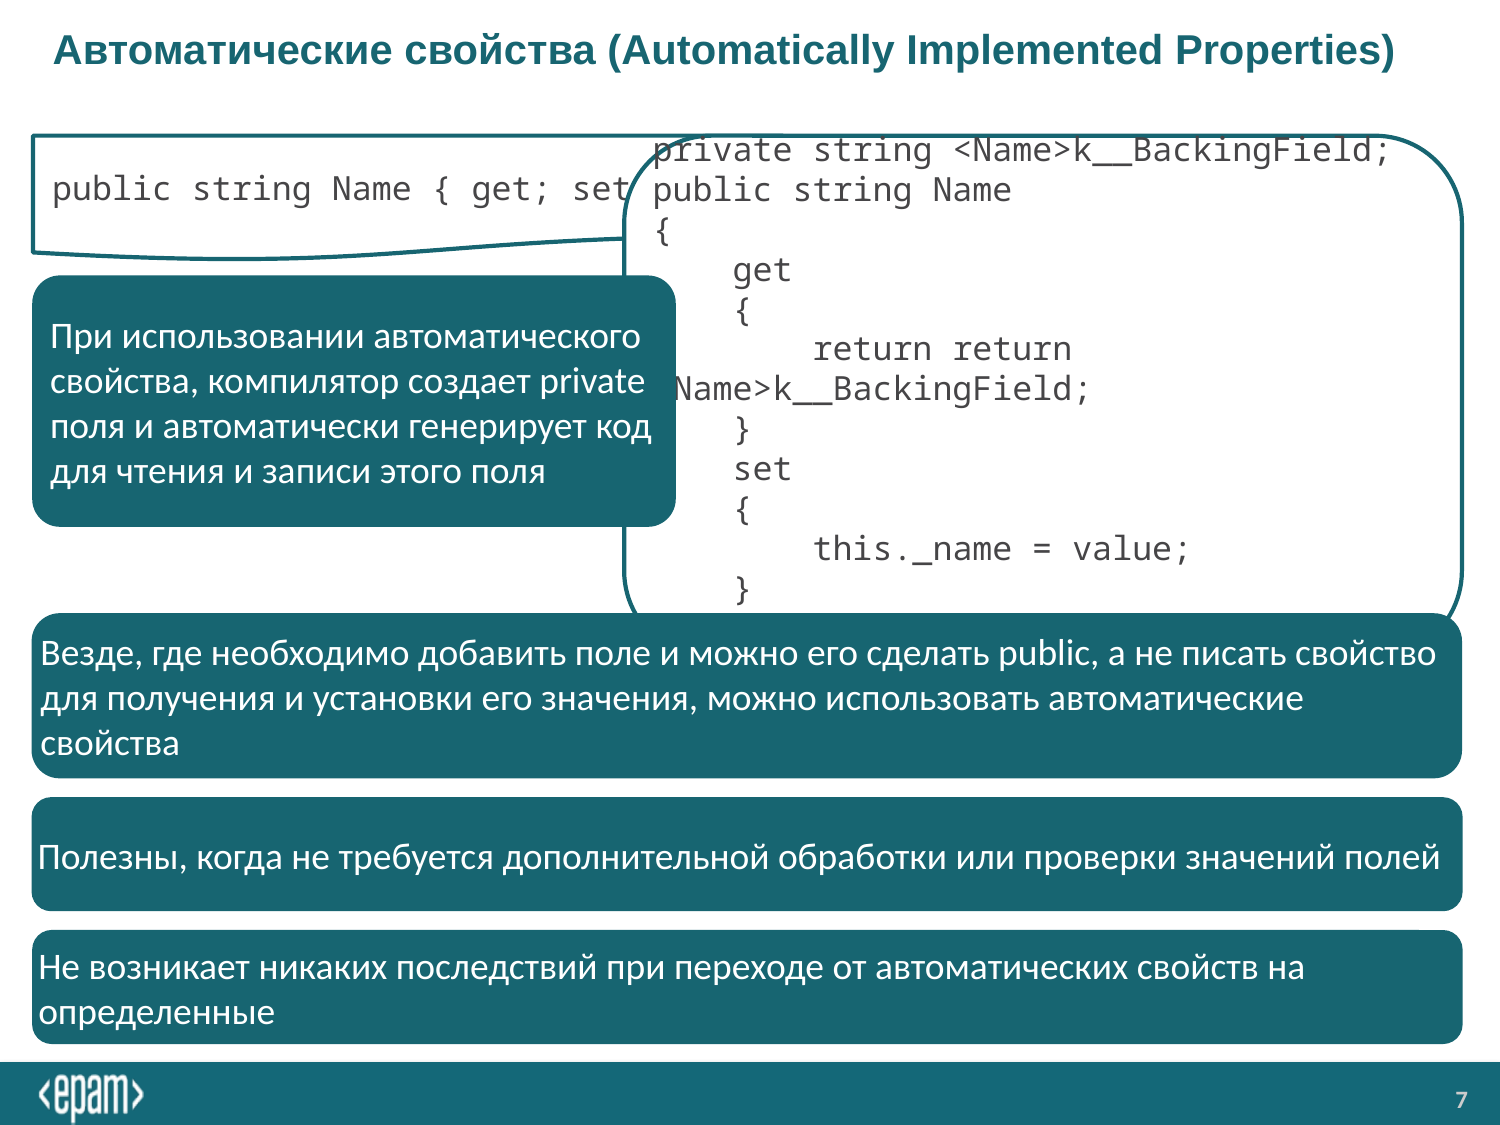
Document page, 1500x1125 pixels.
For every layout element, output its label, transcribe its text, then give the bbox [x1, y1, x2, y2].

title Автоматические свойства (Automatically Implemented Properties) [0, 0, 1500, 95]
text_box Не возникает никаких последствий при переходе от автоматических свойств на определенные [32, 930, 1462, 1044]
text_box При использовании автоматического свойства, компилятор создает private поля и автоматически генерирует код для чтения и записи этого поля [32, 276, 618, 527]
text_box Полезны, когда не требуется дополнительной обработки или проверки значений полей [32, 797, 1462, 911]
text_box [623, 79, 1463, 695]
picture [38, 1074, 144, 1125]
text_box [32, 135, 618, 260]
text_box Везде, где необходимо добавить поле и можно его сделать public, а не писать свойство для получения и установки его значения, можно использовать автоматические свойства [32, 613, 1462, 778]
